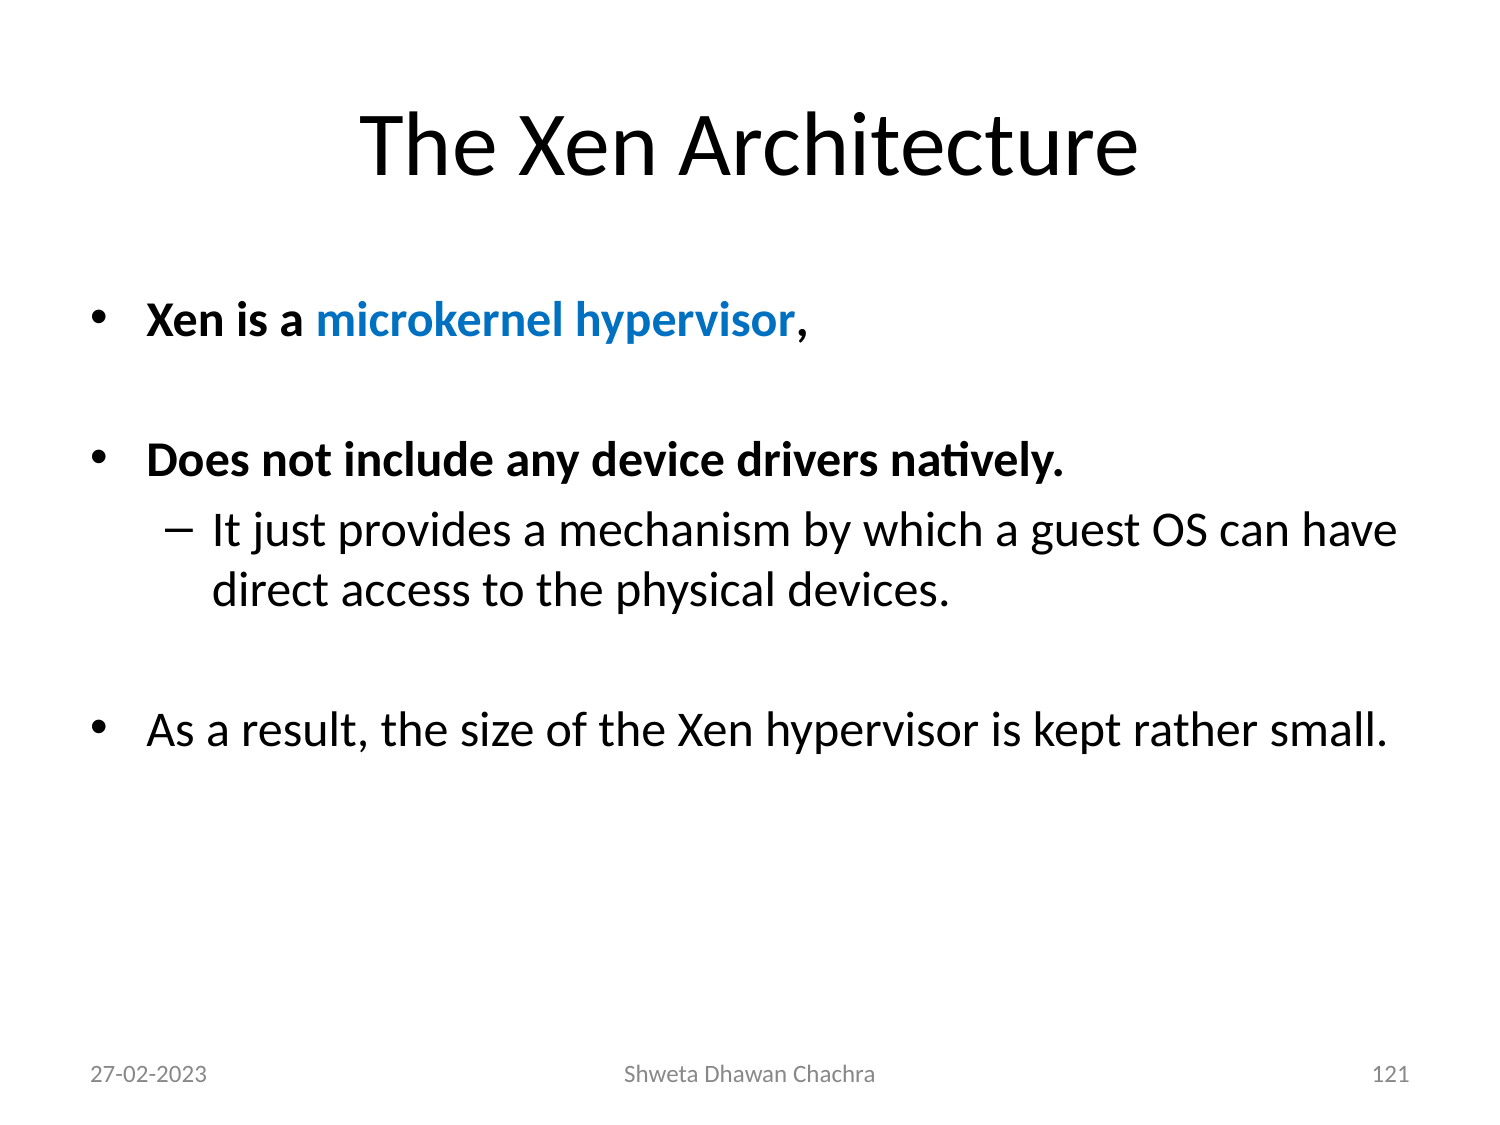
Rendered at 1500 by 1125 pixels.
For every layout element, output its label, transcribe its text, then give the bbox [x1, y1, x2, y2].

title The Xen Architecture [75, 45, 1425, 233]
slide_number ‹#› [1074, 1042, 1425, 1103]
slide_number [75, 1042, 425, 1103]
list Xen is a microkernel hypervisor, Does not include any device drivers natively. It just provides a mechanism by which a guest OS can have direct access to the physical devices. As a result, the size of the Xen hypervisor is kept rather small. [75, 278, 1425, 1005]
footer Shweta Dhawan Chachra [512, 1042, 988, 1103]
